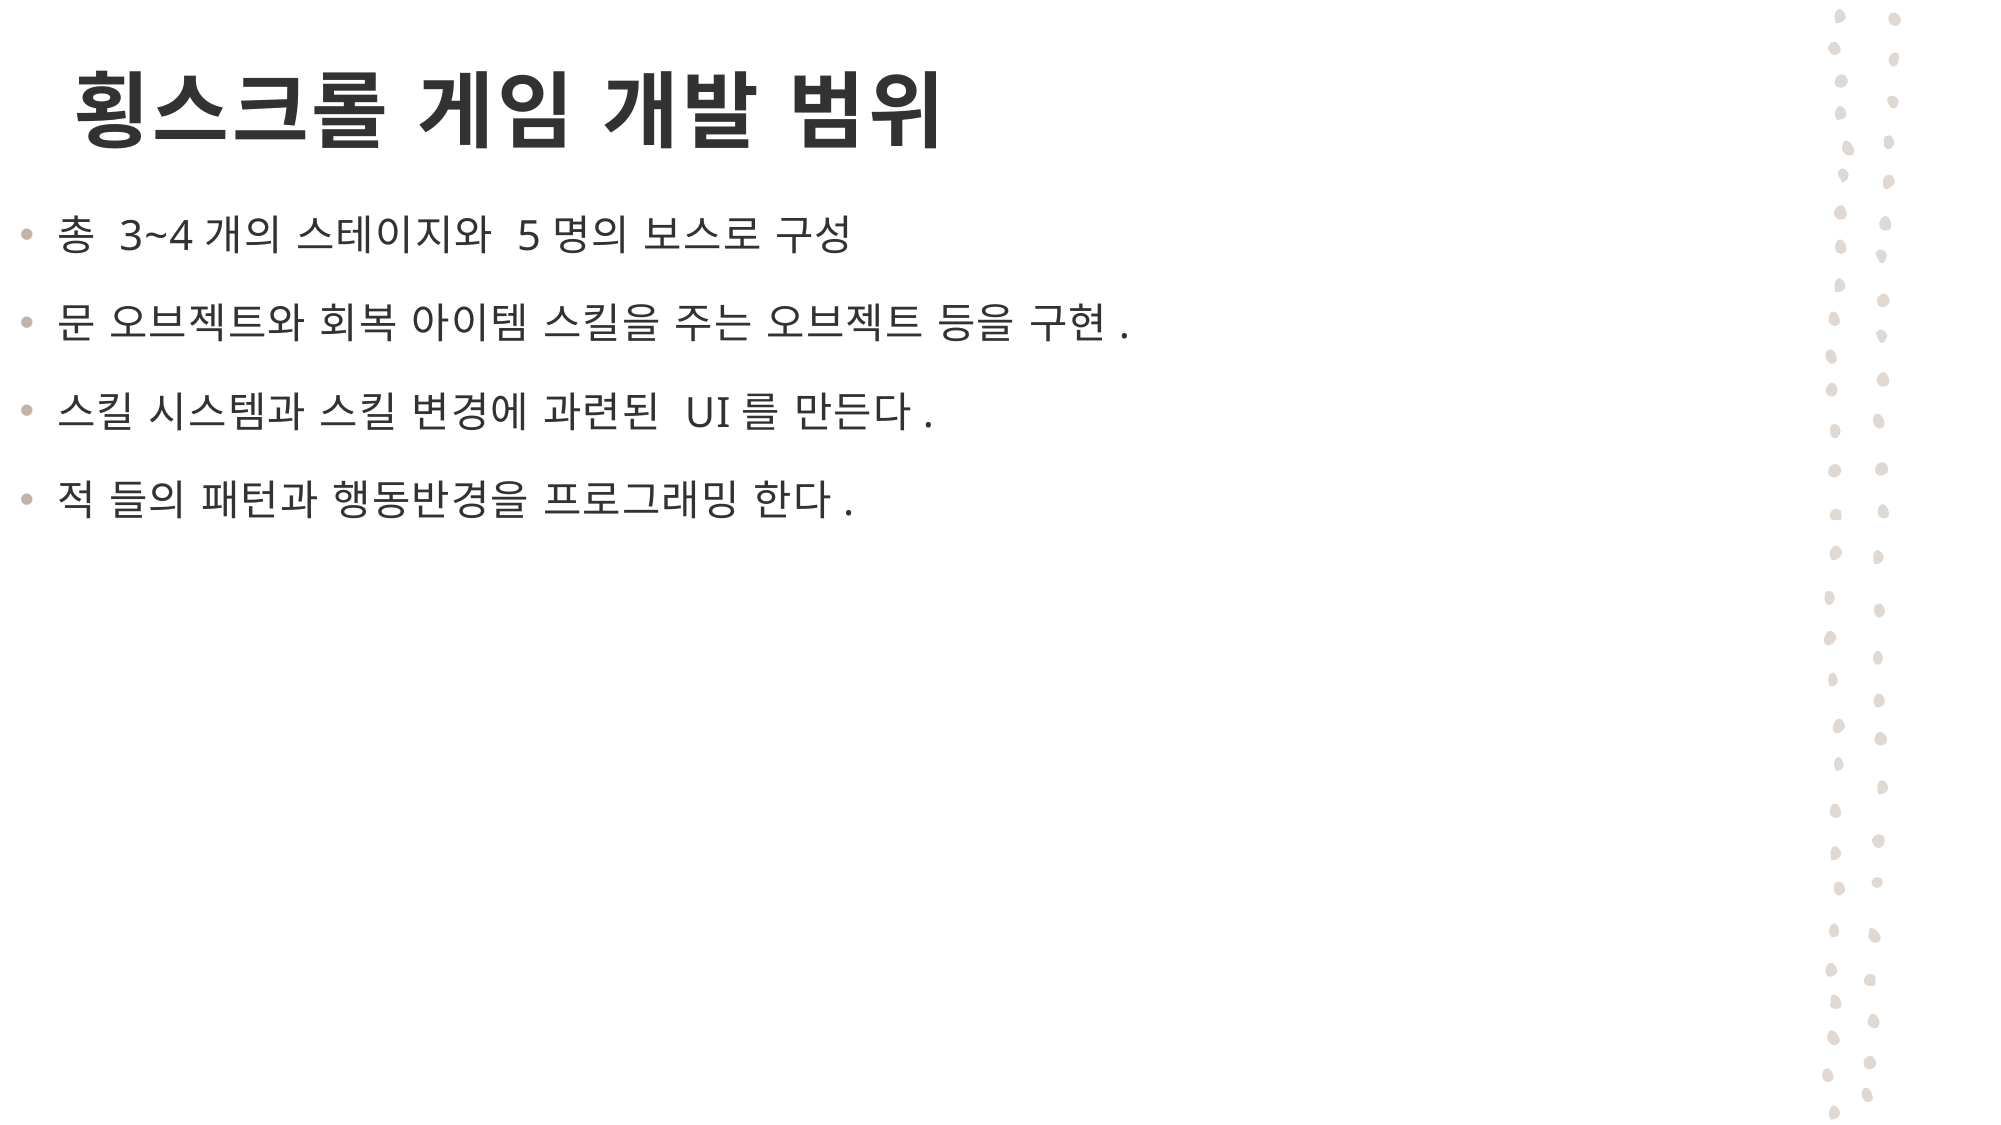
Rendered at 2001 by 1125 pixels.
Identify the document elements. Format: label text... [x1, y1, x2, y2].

title 횡스크롤 게임 개발 범위 [55, 39, 1636, 173]
list 총 3~4개의 스테이지와 5명의 보스로 구성 문 오브젝트와 회복 아이템 스킬을 주는 오브젝트 등을 구현. 스킬 시스템과 스킬 변경에 과련된 UI를 만든다. 적 들의 패턴과 행동반경을 프로그래밍 한다. [1, 173, 1757, 1111]
